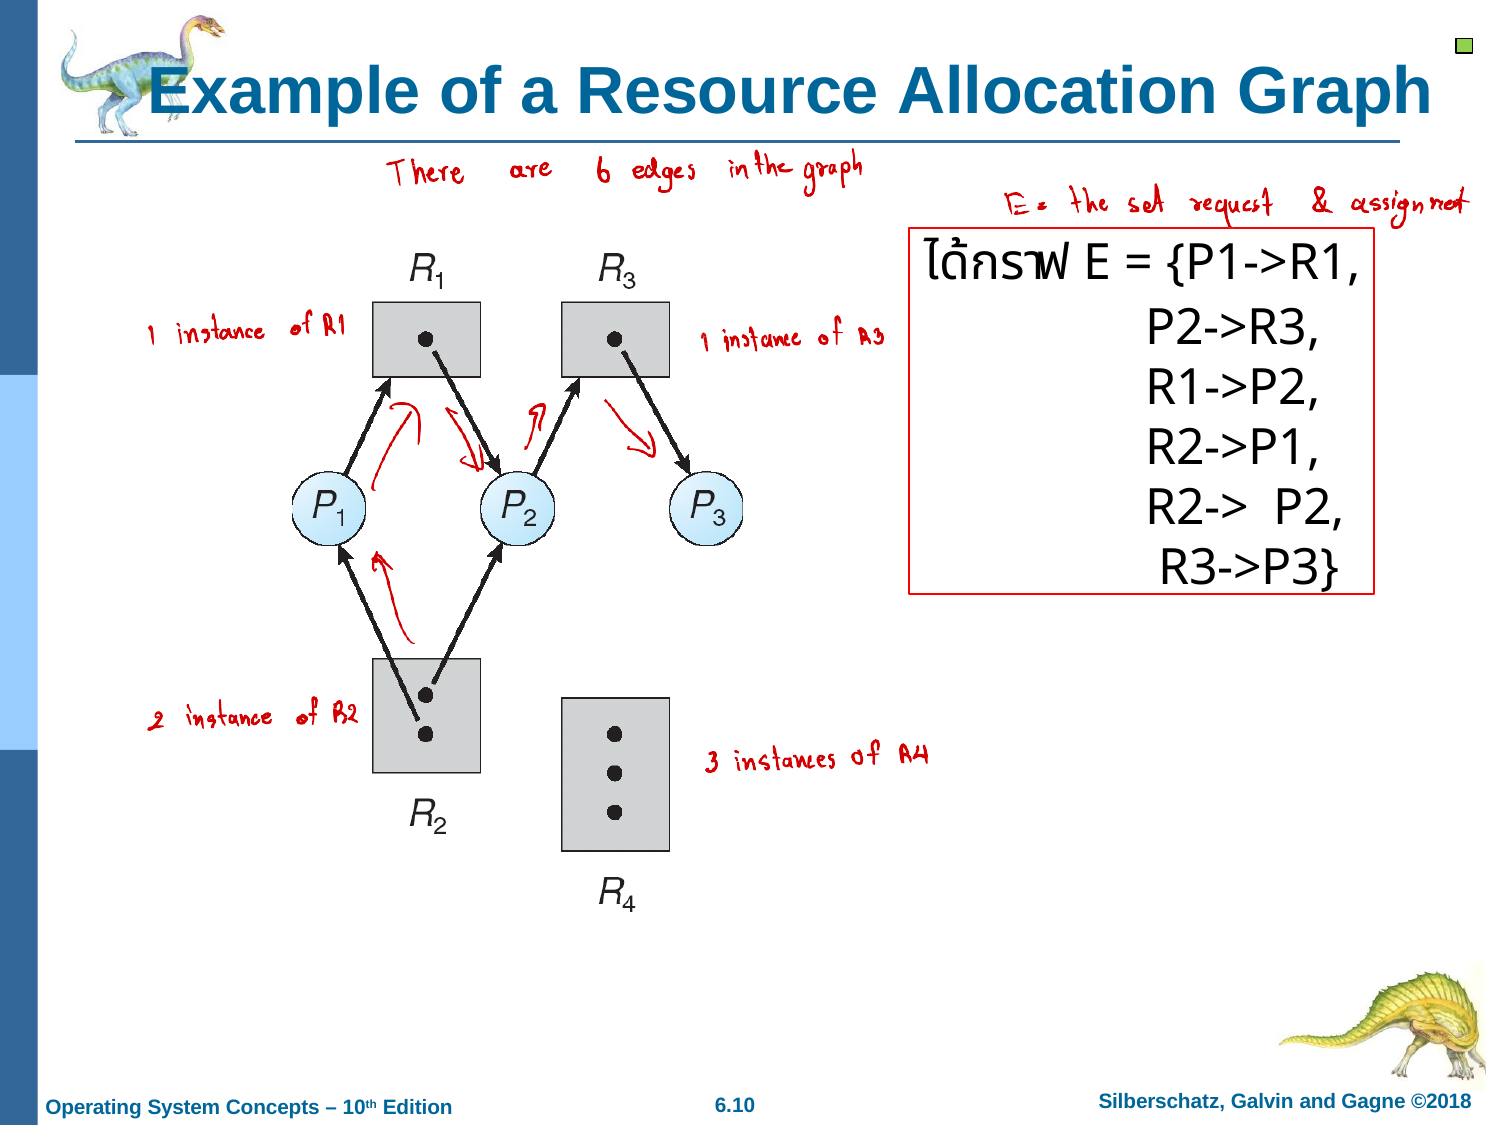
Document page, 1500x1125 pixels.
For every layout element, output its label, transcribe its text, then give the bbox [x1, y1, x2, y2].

slide_number 6.10 [712, 1094, 762, 1125]
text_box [1454, 37, 1474, 54]
picture [631, 156, 695, 194]
picture [1003, 192, 1047, 215]
picture [1069, 185, 1108, 214]
title Example of a Resource Allocation Graph [145, 44, 1438, 235]
picture [1189, 187, 1273, 228]
picture [898, 743, 928, 764]
picture [185, 699, 273, 729]
picture [851, 738, 880, 766]
picture [597, 156, 610, 183]
picture [386, 158, 465, 186]
picture [1275, 959, 1486, 1090]
picture [510, 162, 552, 179]
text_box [290, 253, 835, 912]
picture [176, 313, 265, 344]
picture [58, 11, 228, 146]
picture [146, 711, 164, 732]
picture [818, 314, 843, 345]
slide_number Silberschatz, Galvin and Gagne ©2018 [1096, 1090, 1478, 1125]
text_box ได้กราฟ E = {P1->R1, P2->R3, R1->P2, R2->P1, R2-> P2, R3->P3} [908, 227, 1375, 595]
picture [728, 147, 863, 197]
picture [148, 324, 155, 345]
picture [1127, 182, 1164, 213]
picture [1311, 186, 1333, 213]
picture [858, 326, 884, 345]
picture [1351, 185, 1470, 229]
footer Operating System Concepts – 10th Edition [43, 1093, 461, 1125]
